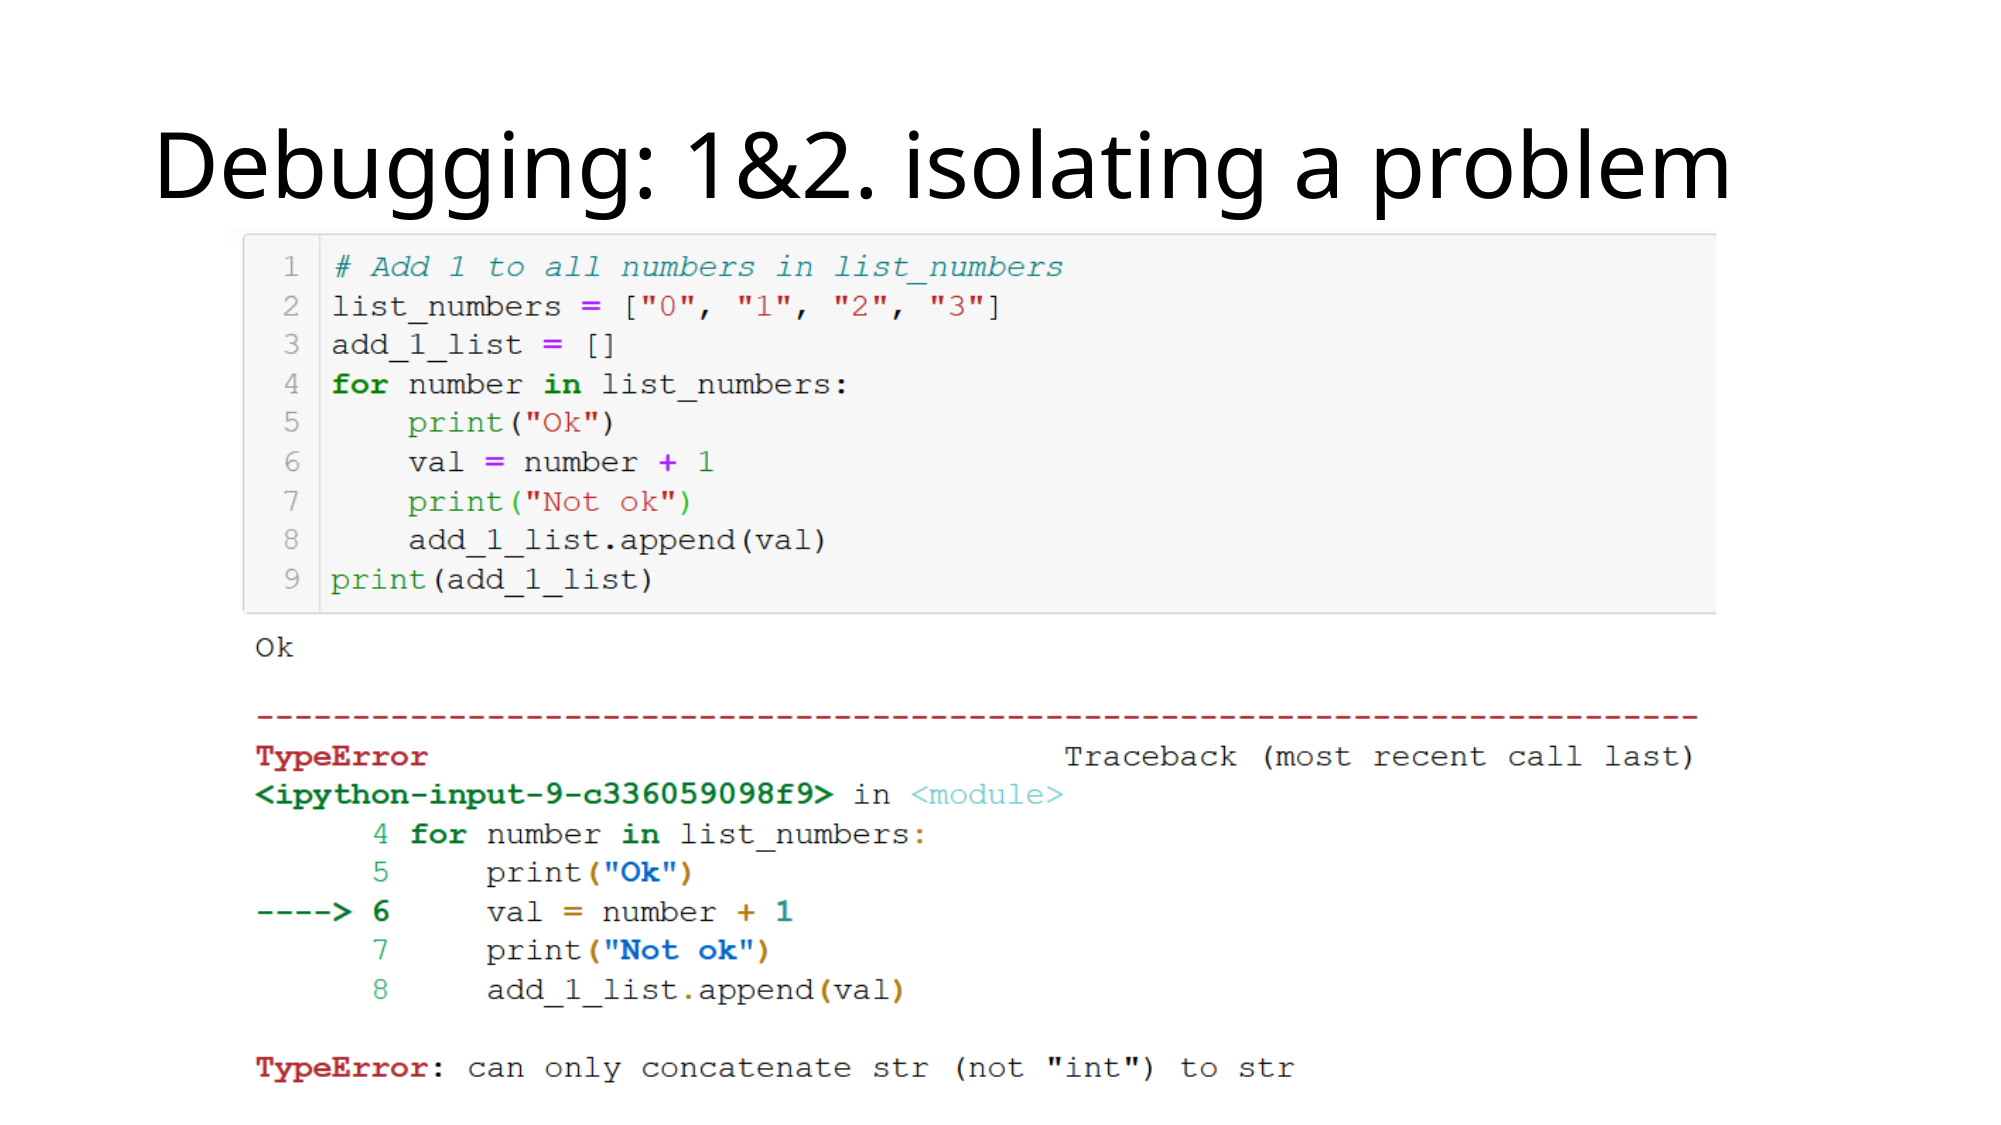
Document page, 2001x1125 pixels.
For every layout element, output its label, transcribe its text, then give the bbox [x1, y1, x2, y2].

title Debugging: 1&2. isolating a problem [137, 59, 1863, 278]
picture [228, 228, 1717, 1101]
